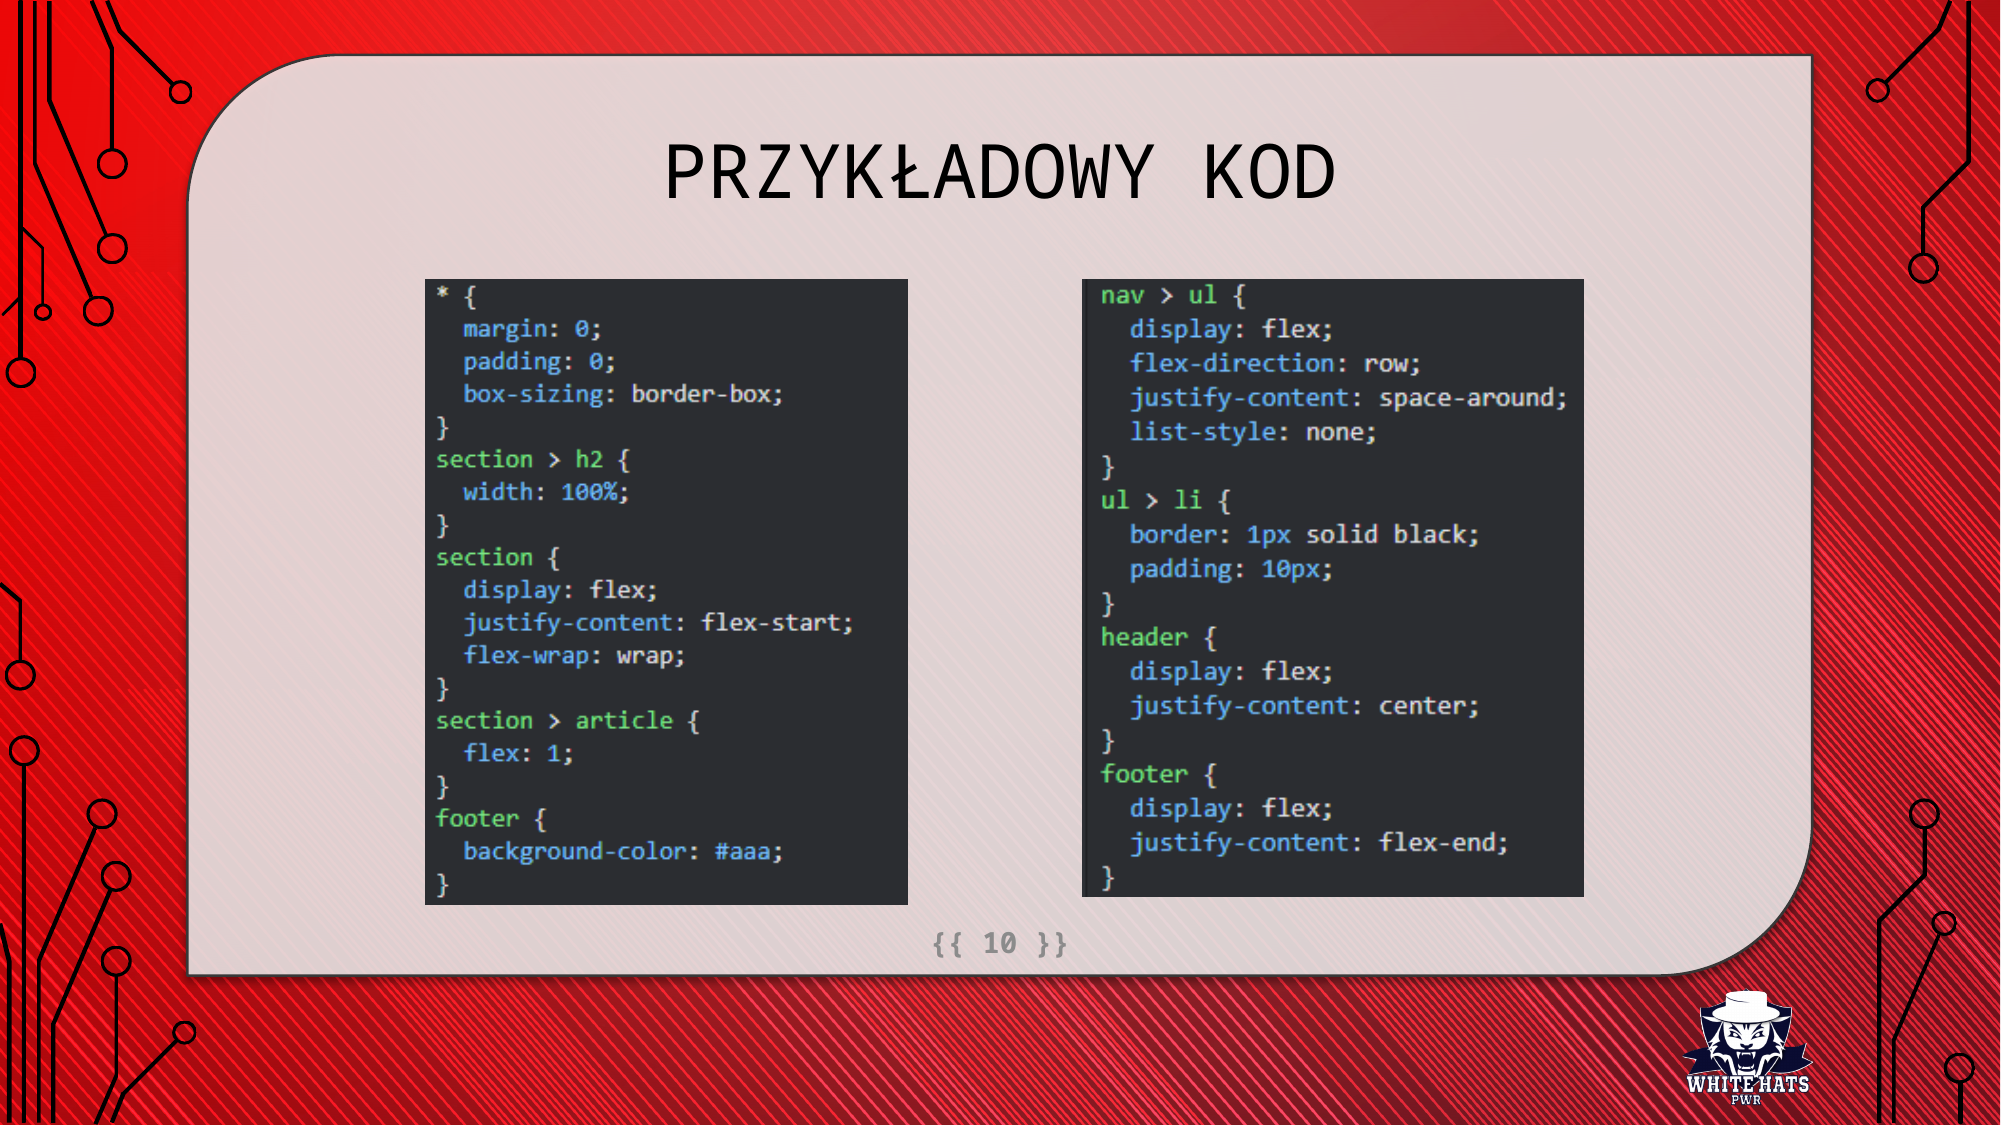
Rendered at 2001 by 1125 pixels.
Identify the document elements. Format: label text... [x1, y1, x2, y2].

picture [1082, 279, 1584, 897]
picture [1675, 983, 1822, 1113]
list [250, 279, 1749, 927]
text_box {{ 10 }} [907, 913, 1092, 974]
picture [425, 279, 908, 905]
text_box [185, 53, 1814, 977]
title Przykładowy kod [250, 117, 1749, 231]
